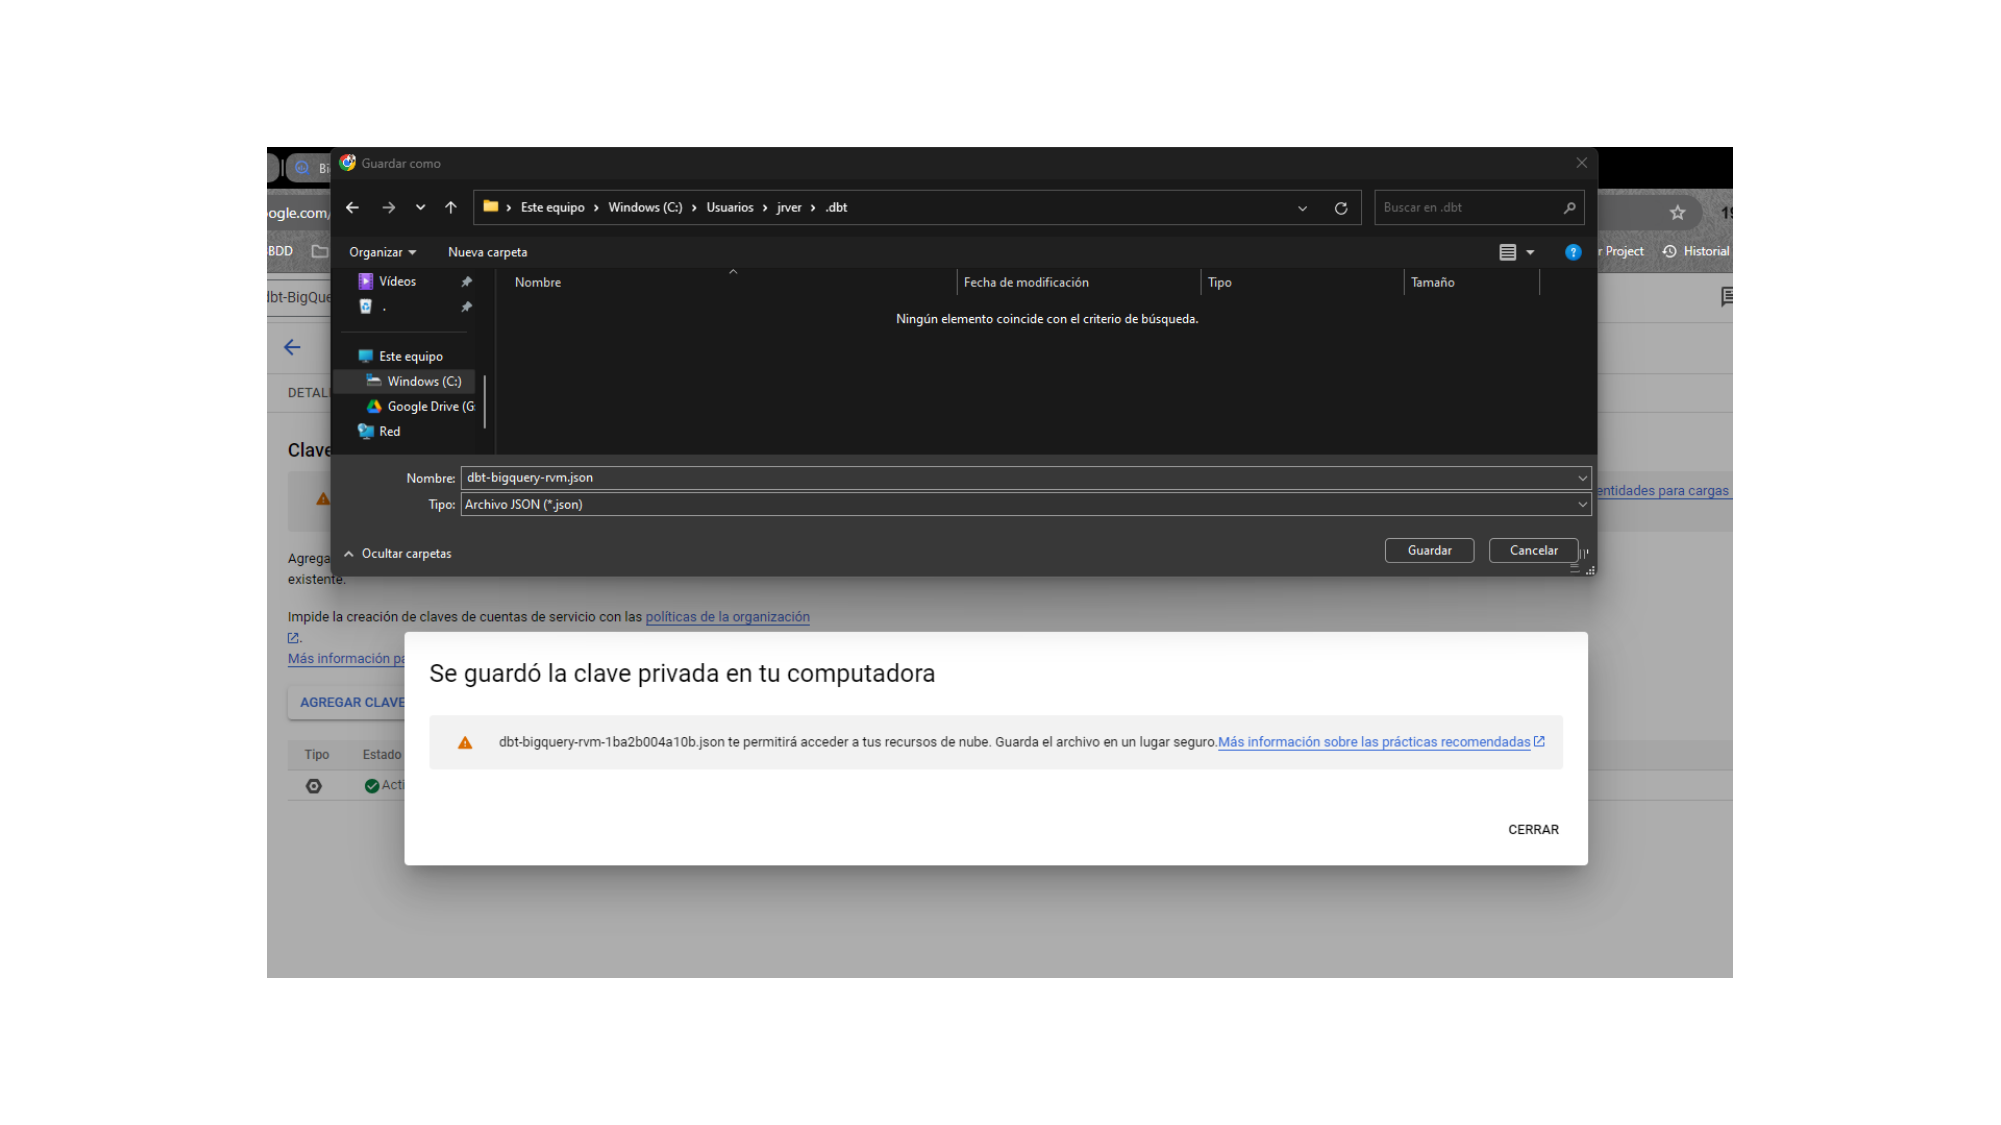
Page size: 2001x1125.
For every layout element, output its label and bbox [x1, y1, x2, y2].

picture [266, 146, 1734, 979]
